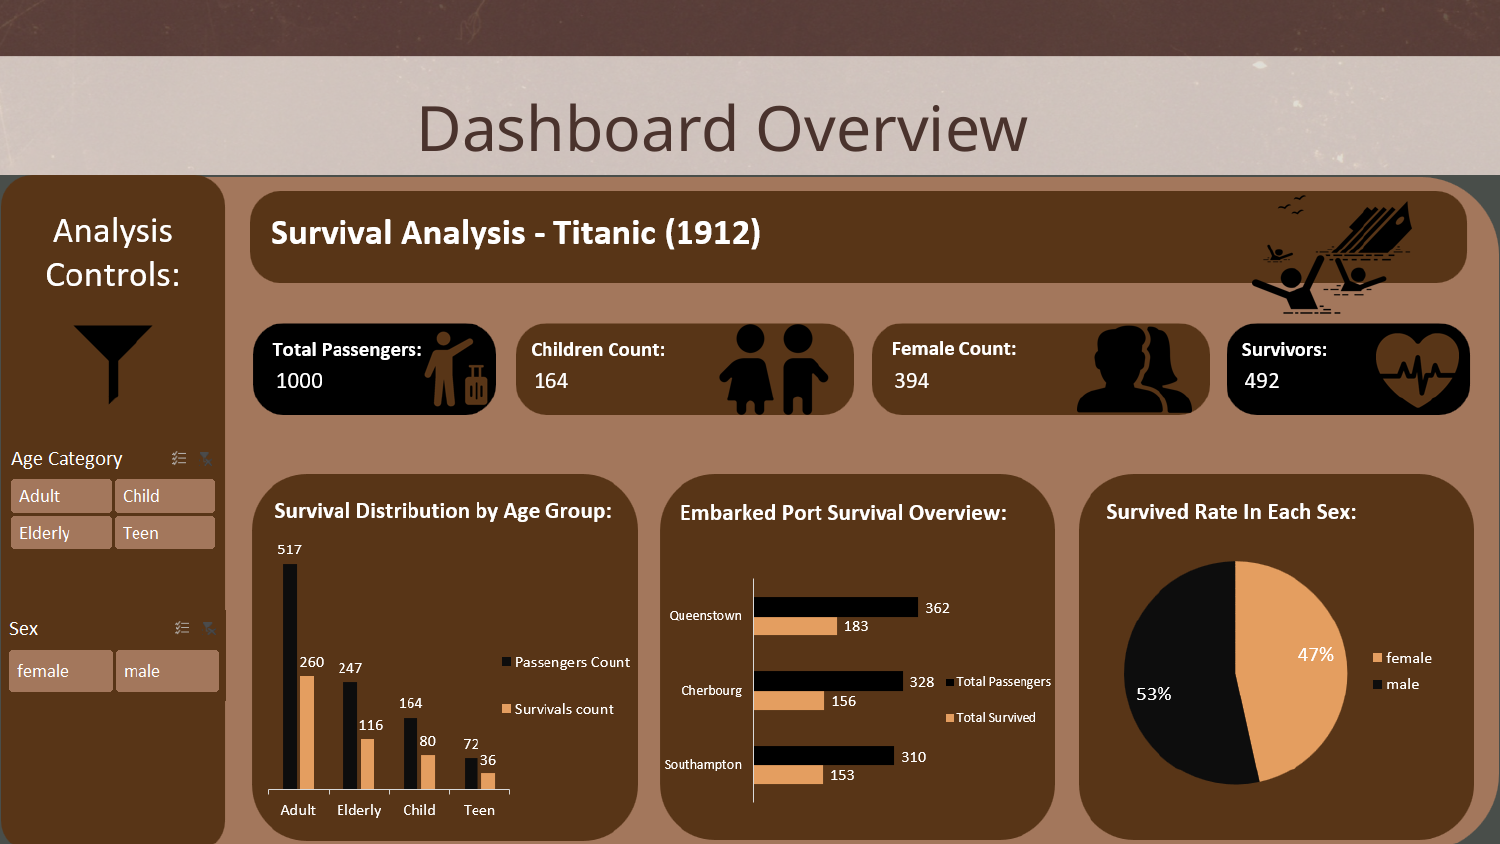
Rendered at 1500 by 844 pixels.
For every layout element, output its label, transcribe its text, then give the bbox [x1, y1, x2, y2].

picture [0, 175, 1500, 844]
title Dashboard Overview [70, 73, 1375, 173]
